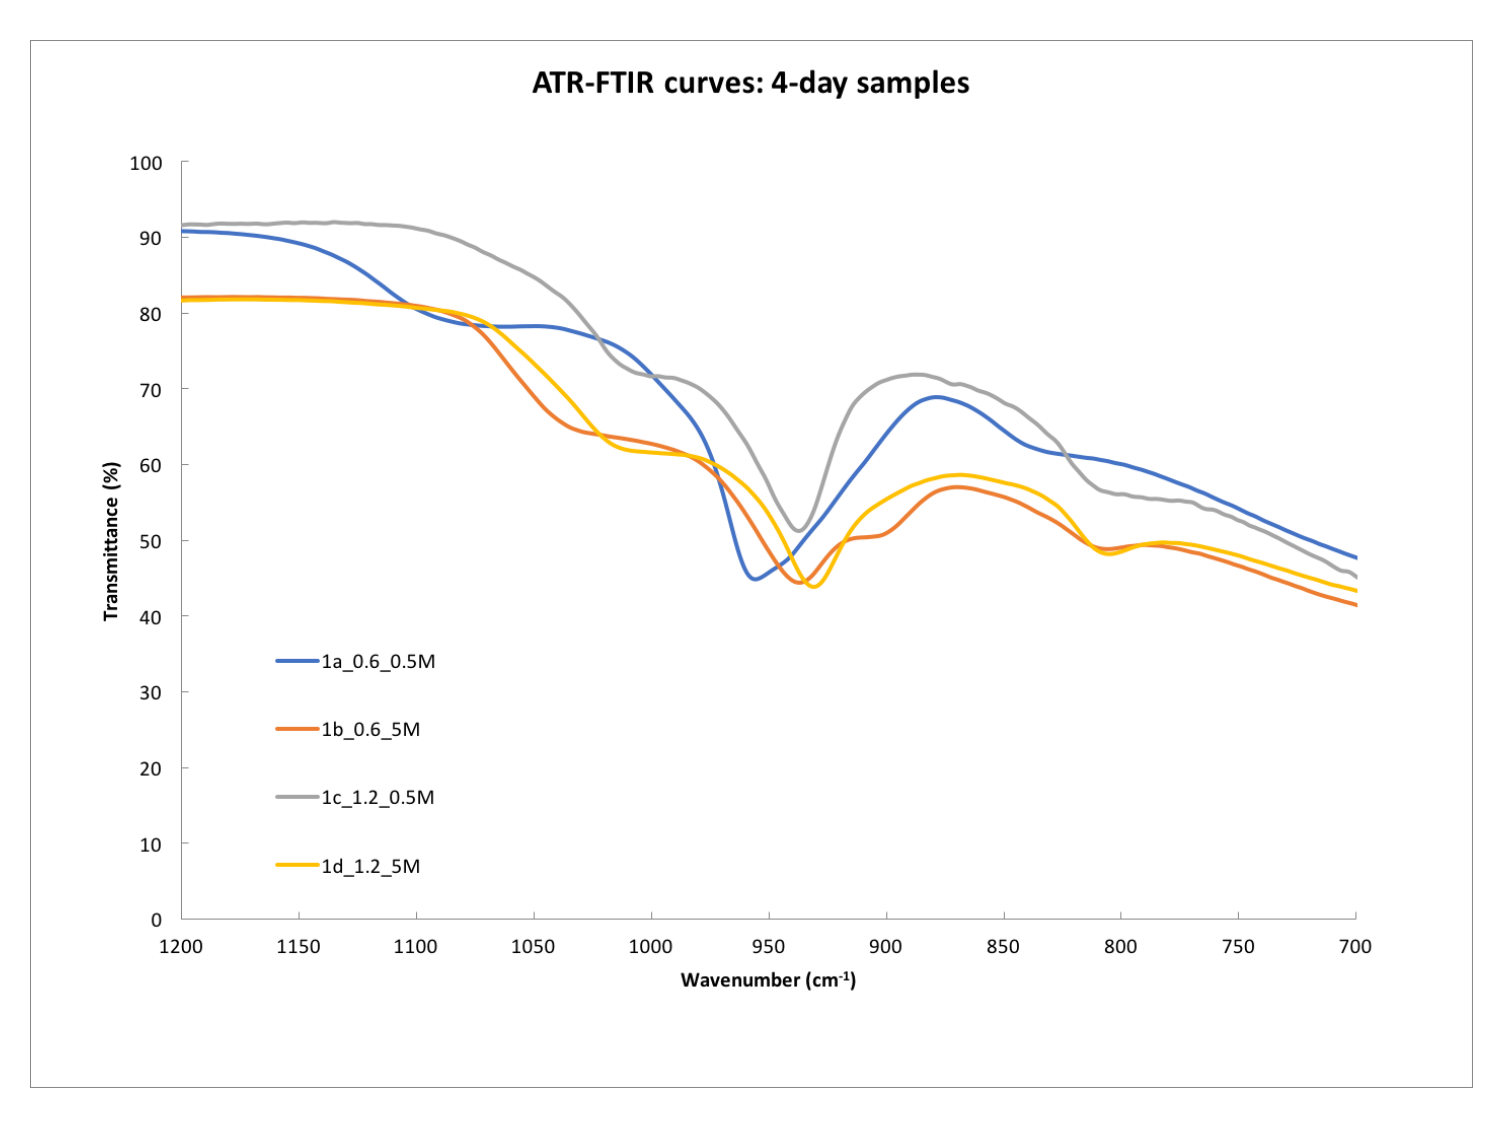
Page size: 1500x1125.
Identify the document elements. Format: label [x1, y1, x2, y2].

picture [30, 40, 1473, 1088]
